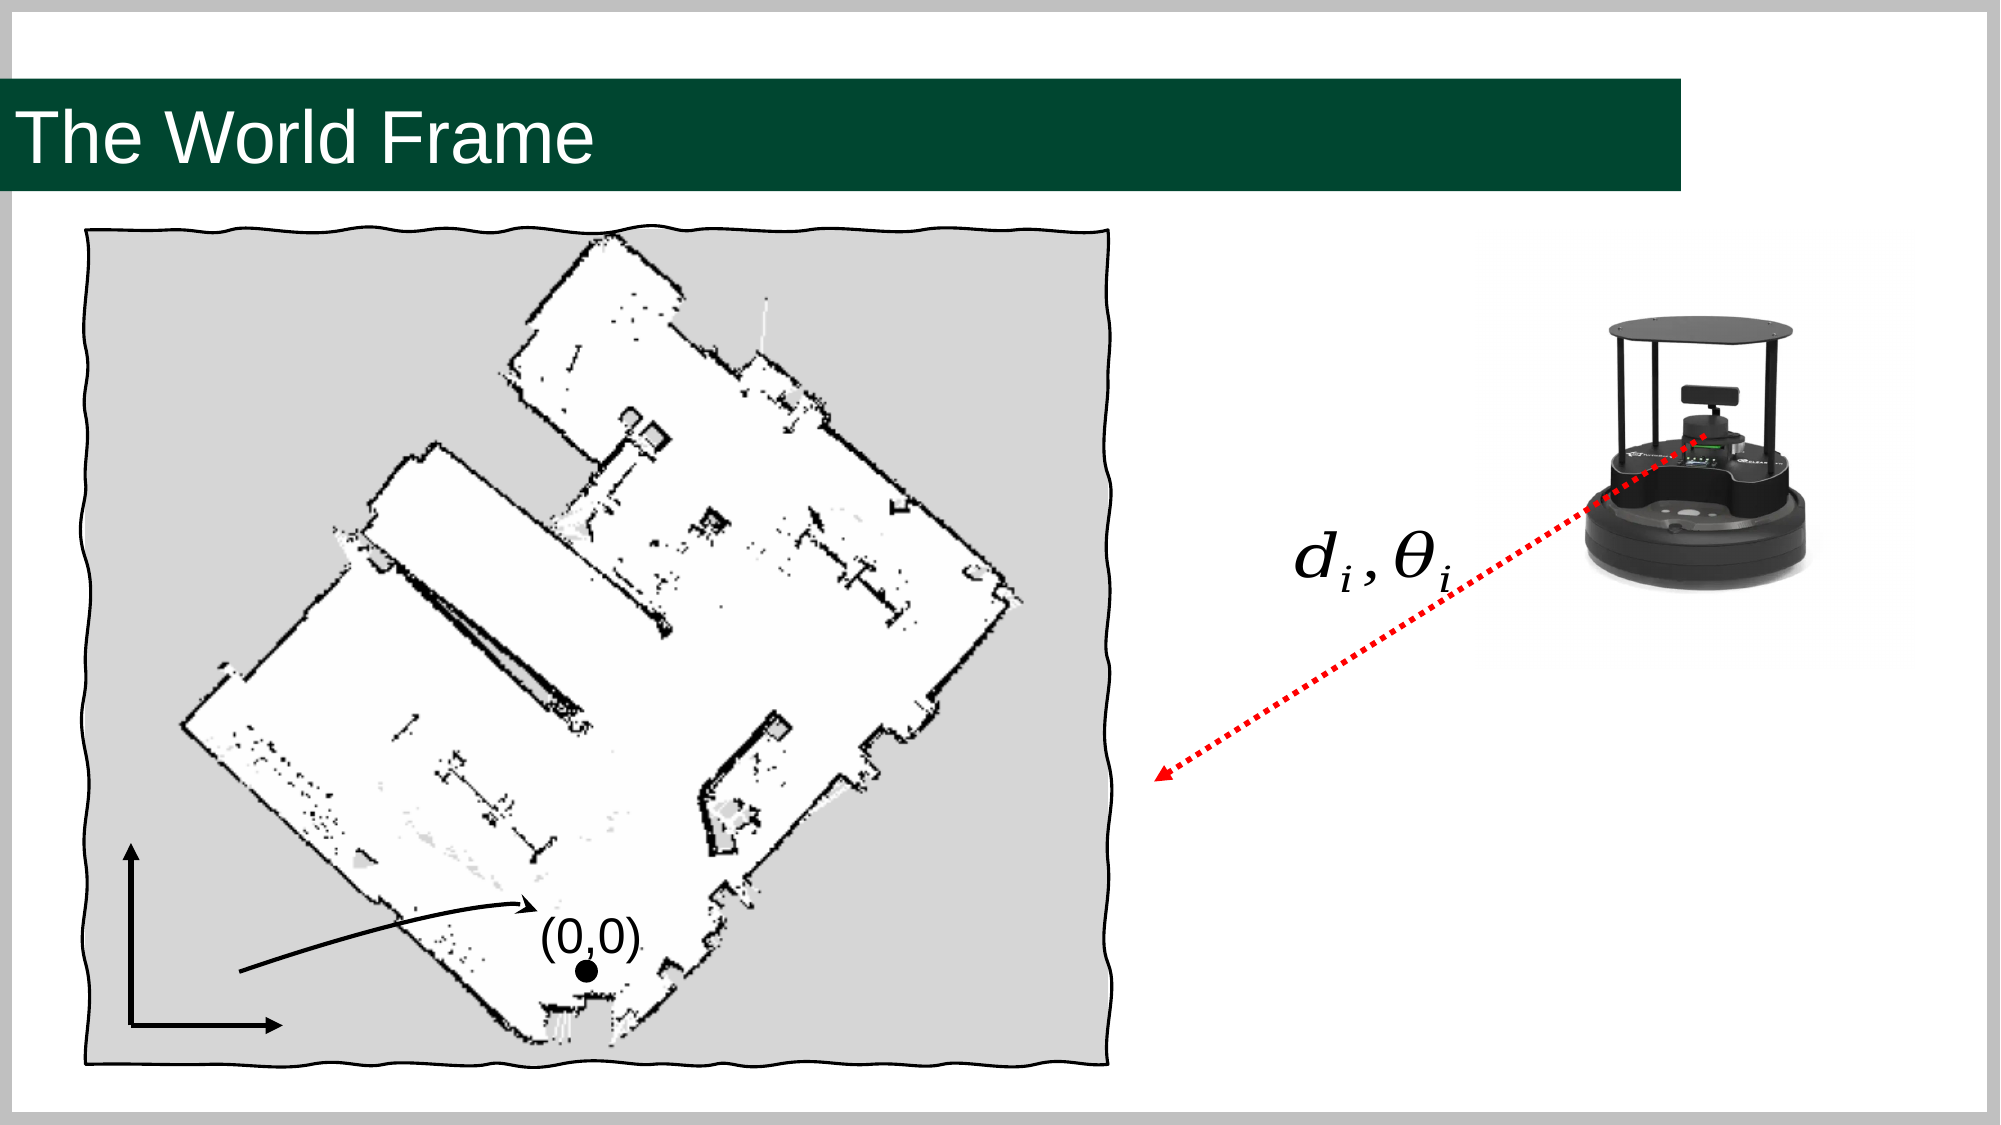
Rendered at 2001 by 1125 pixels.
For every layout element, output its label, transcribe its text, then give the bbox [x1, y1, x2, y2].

picture [85, 229, 1109, 1065]
text_box [0, 0, 2000, 1125]
picture [1474, 229, 1915, 670]
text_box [1153, 434, 1706, 782]
text_box The World Frame [0, 84, 1628, 184]
text_box [0, 78, 1681, 192]
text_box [0, 842, 659, 1050]
